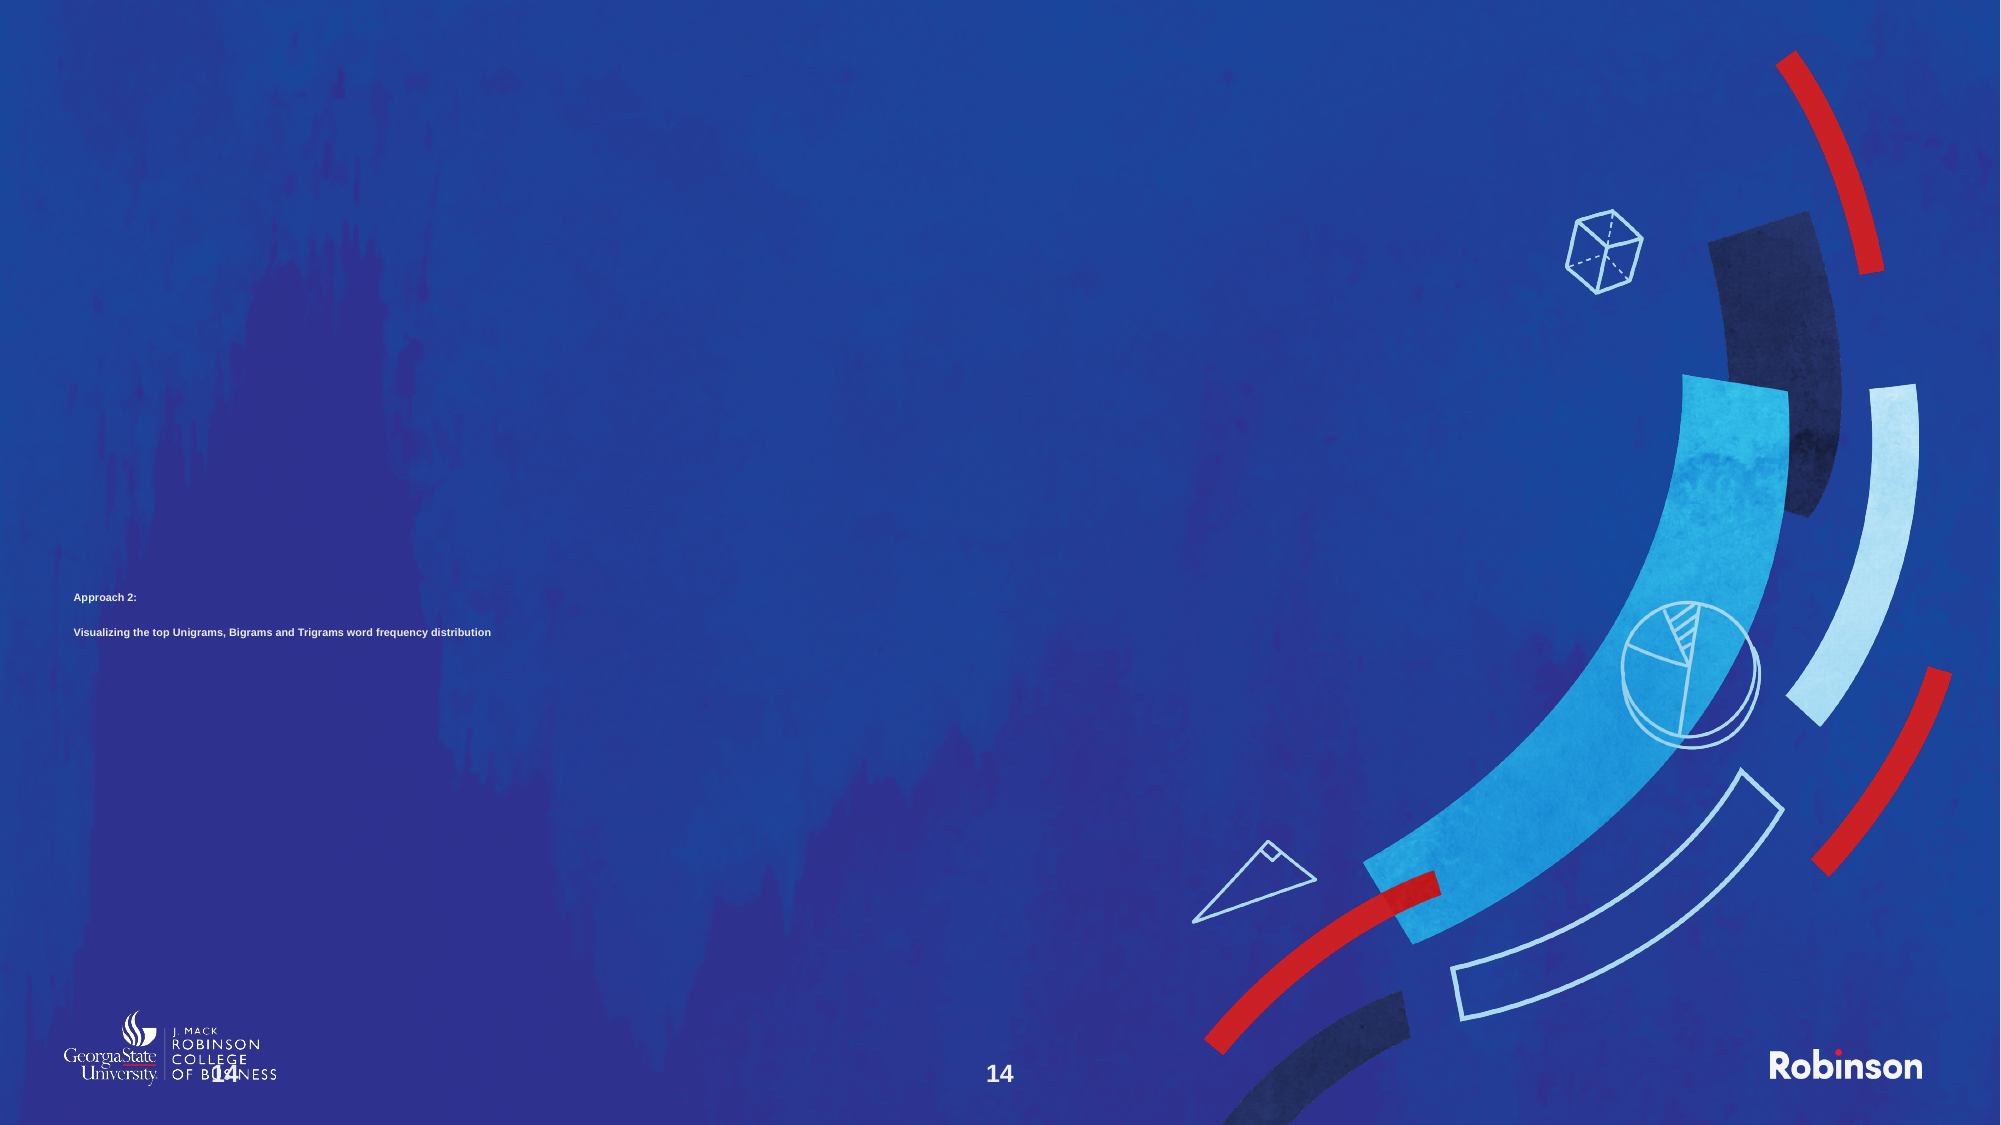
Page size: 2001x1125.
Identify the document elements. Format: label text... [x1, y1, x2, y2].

picture [0, 0, 2001, 1125]
title Approach 2: Visualizing the top Unigrams, Bigrams and Trigrams word frequency distribution [73, 470, 1418, 639]
slide_number 14 [0, 1042, 450, 1103]
slide_number 14 [774, 1042, 1225, 1103]
